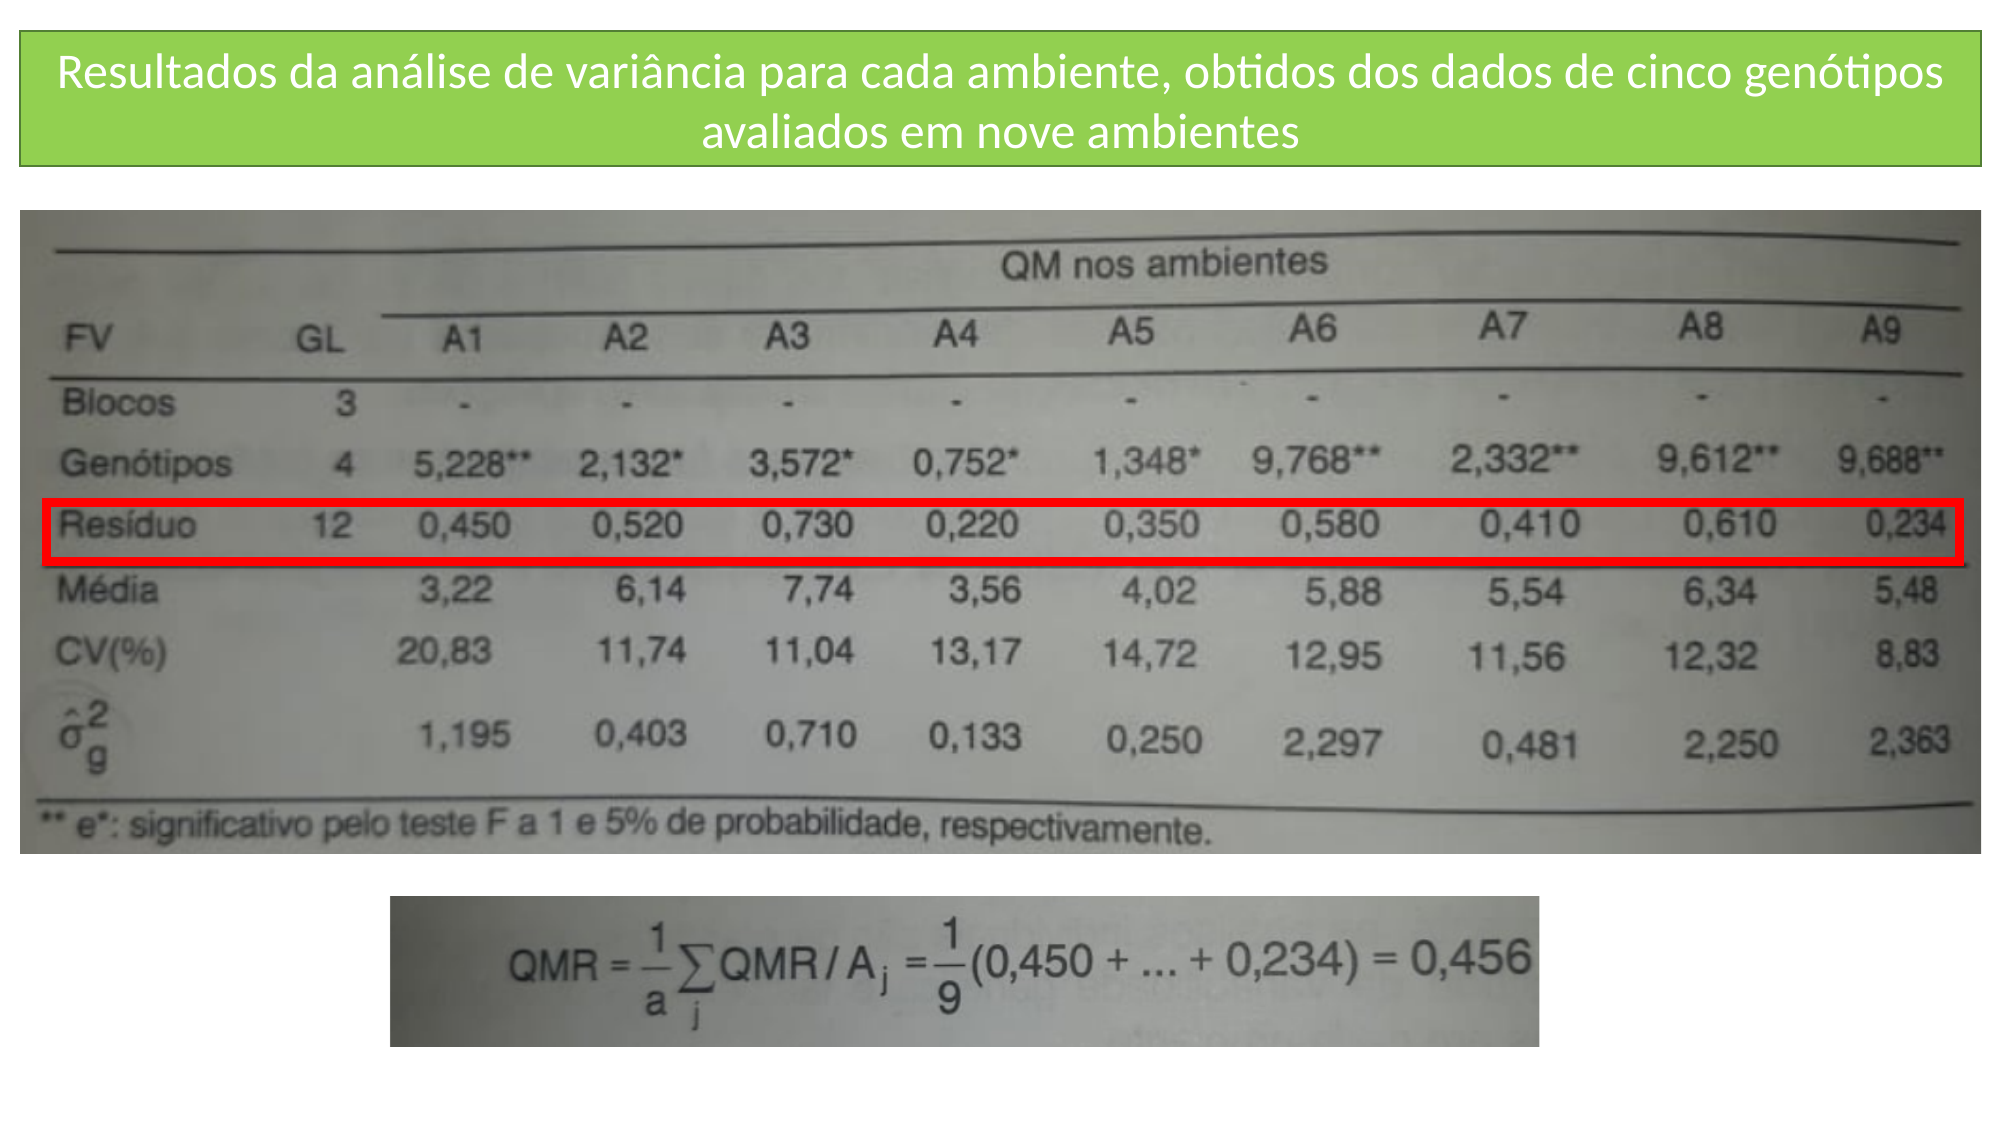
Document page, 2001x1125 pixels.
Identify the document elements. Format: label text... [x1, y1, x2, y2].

text_box [45, 502, 679, 563]
text_box Resultados da análise de variância para cada ambiente, obtidos dos dados de cinco genótipos avaliados em nove ambientes [1322, 30, 1982, 167]
picture [20, 0, 1982, 1125]
text_box Resultados da análise de variância para cada ambiente, obtidos dos dados de cinco genótipos avaliados em nove ambientes [19, 30, 679, 167]
text_box [1322, 502, 1961, 563]
